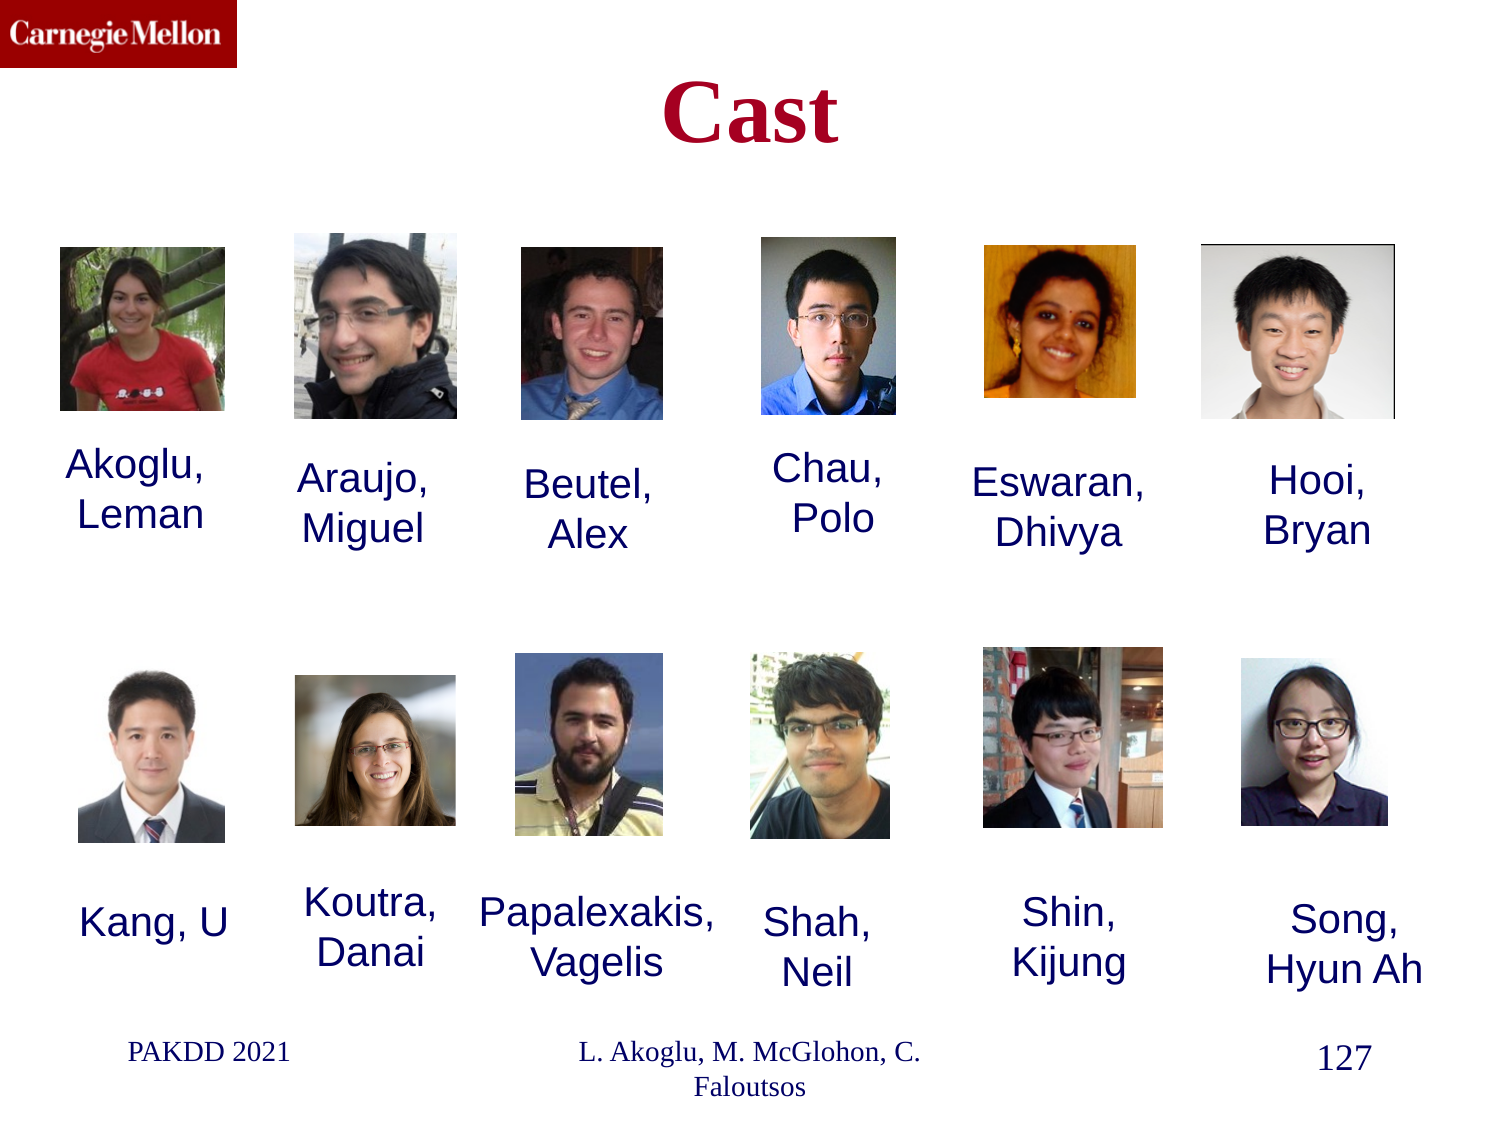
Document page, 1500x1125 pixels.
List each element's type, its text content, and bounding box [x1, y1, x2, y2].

text_box Shin, Kijung [996, 877, 1143, 992]
text_box Kang, U [63, 887, 245, 952]
picture [760, 236, 896, 415]
picture [1241, 657, 1388, 827]
picture [749, 652, 890, 840]
text_box Koutra, Danai [288, 867, 453, 983]
picture [294, 233, 457, 419]
title Cast [112, 49, 1388, 163]
picture [1201, 128, 1434, 420]
text_box Song, Hyun Ah [1250, 884, 1439, 1000]
text_box Araujo, Miguel [282, 443, 444, 559]
picture [983, 647, 1163, 828]
text_box Chau, Polo [757, 433, 910, 549]
text_box Beutel, Alex [508, 449, 668, 565]
picture [60, 247, 226, 411]
picture [515, 652, 663, 836]
text_box Papalexakis, Vagelis [463, 877, 731, 992]
text_box Shah, Neil [747, 887, 887, 1003]
text_box Hooi, Bryan [1248, 445, 1387, 561]
picture [0, 0, 237, 68]
picture [521, 247, 663, 420]
footer L. Akoglu, M. McGlohon, C. Faloutsos [512, 1024, 988, 1101]
picture [984, 245, 1137, 398]
text_box Akoglu, Leman [50, 429, 231, 544]
picture [78, 660, 226, 844]
text_box Eswaran, Dhivya [956, 447, 1161, 563]
slide_number PAKDD 2021 [112, 1024, 426, 1101]
picture [294, 674, 456, 827]
slide_number 127 [1074, 1024, 1388, 1101]
